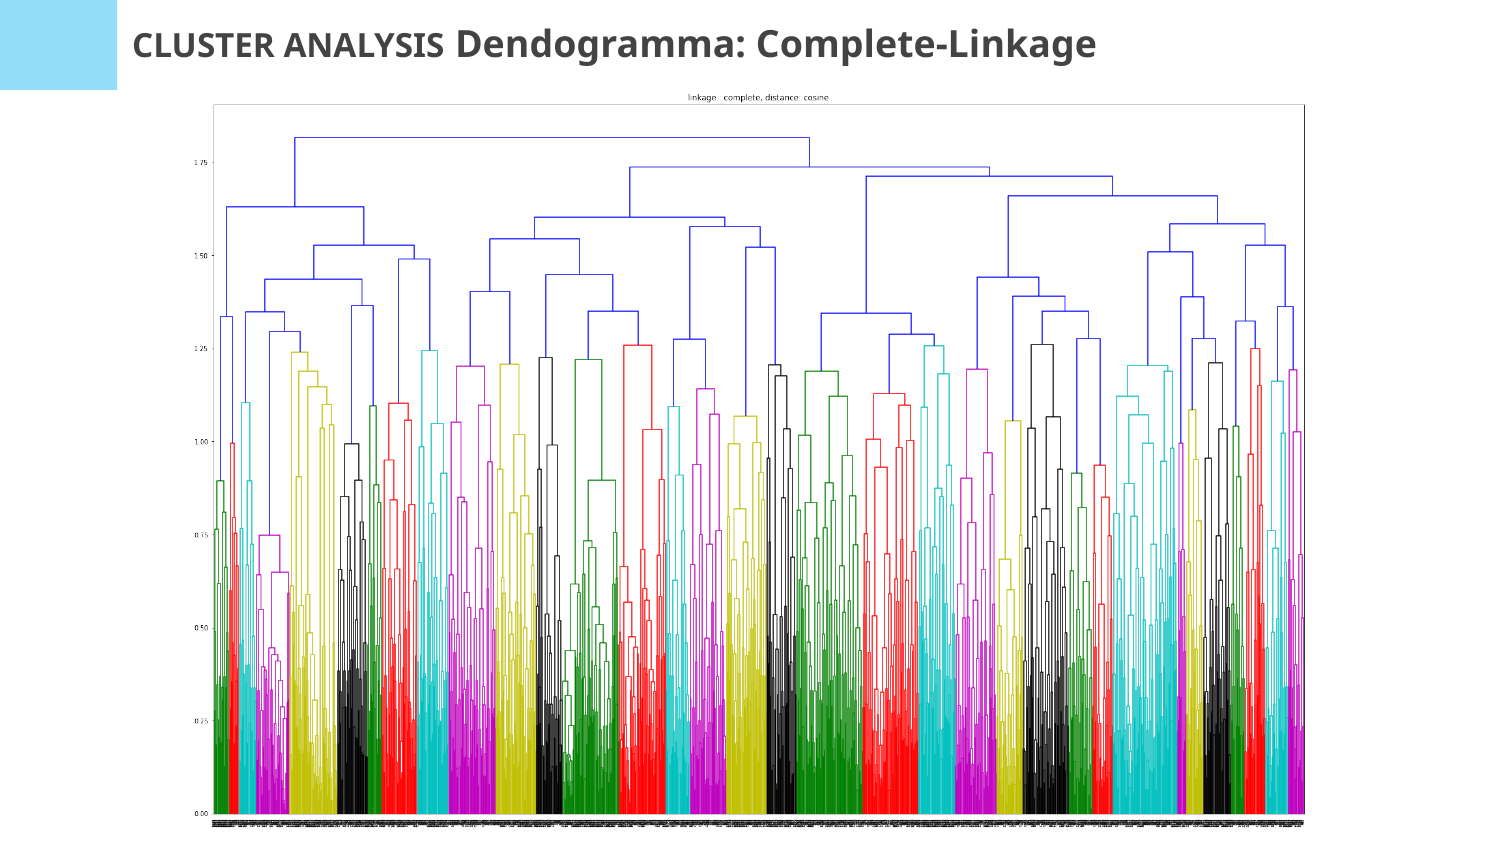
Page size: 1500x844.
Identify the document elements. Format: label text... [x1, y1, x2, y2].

text_box [0, 0, 118, 90]
title CLUSTER ANALYSIS Dendogramma: Complete-Linkage [117, 0, 1381, 112]
picture [189, 89, 1309, 831]
